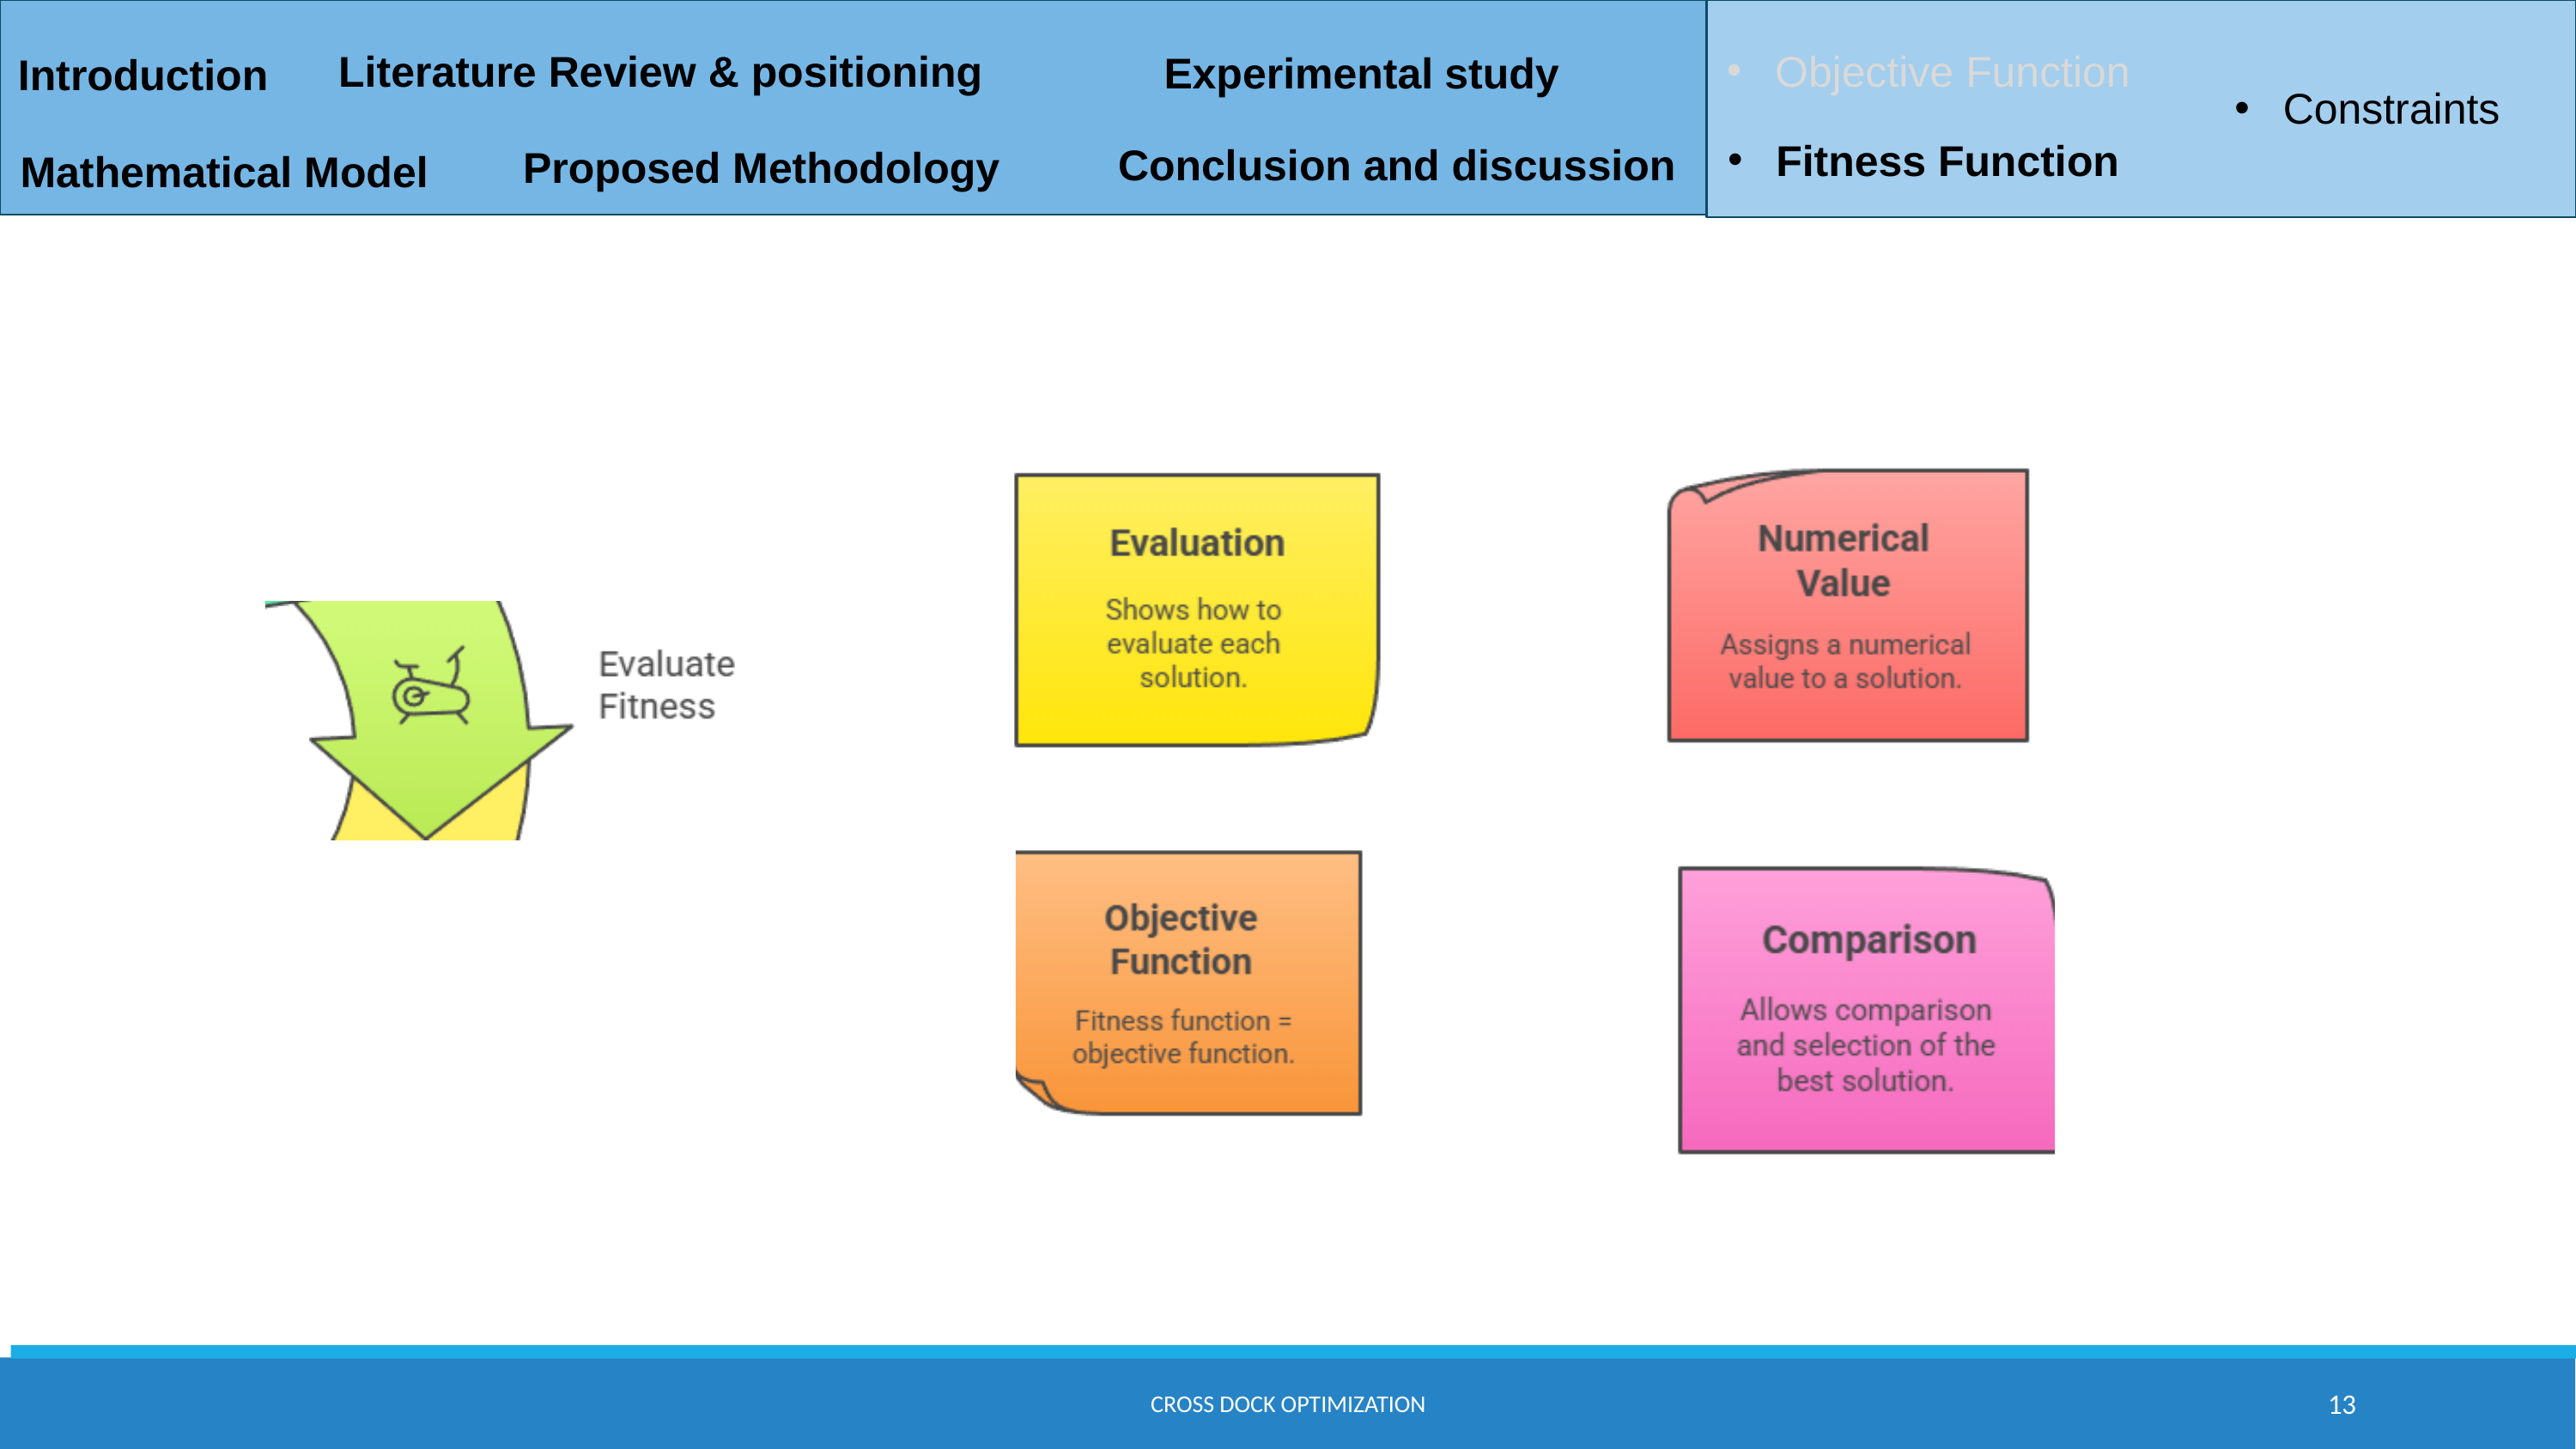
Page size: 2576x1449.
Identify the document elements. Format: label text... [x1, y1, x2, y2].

text_box Objective Function [1726, 21, 2328, 96]
text_box Introduction [17, 25, 527, 100]
text_box Constraints [2234, 59, 2576, 134]
text_box Fitness Function [1728, 111, 2329, 185]
footer Cross dock optimization [779, 1364, 1798, 1442]
text_box [1015, 828, 1379, 1143]
text_box Proposed Methodology [523, 118, 1086, 192]
text_box Conclusion and discussion [1117, 116, 1783, 190]
text_box [1708, 0, 2576, 116]
text_box [0, 0, 1708, 215]
text_box [1662, 452, 2046, 760]
text_box Mathematical Model [20, 123, 584, 197]
text_box [994, 434, 1400, 778]
text_box Experimental study [1163, 24, 1674, 98]
text_box [1705, 134, 2576, 218]
text_box [264, 601, 813, 840]
text_box [1671, 840, 2056, 1188]
text_box Literature Review & positioning [338, 22, 1148, 96]
slide_number 13 [2092, 1364, 2369, 1442]
